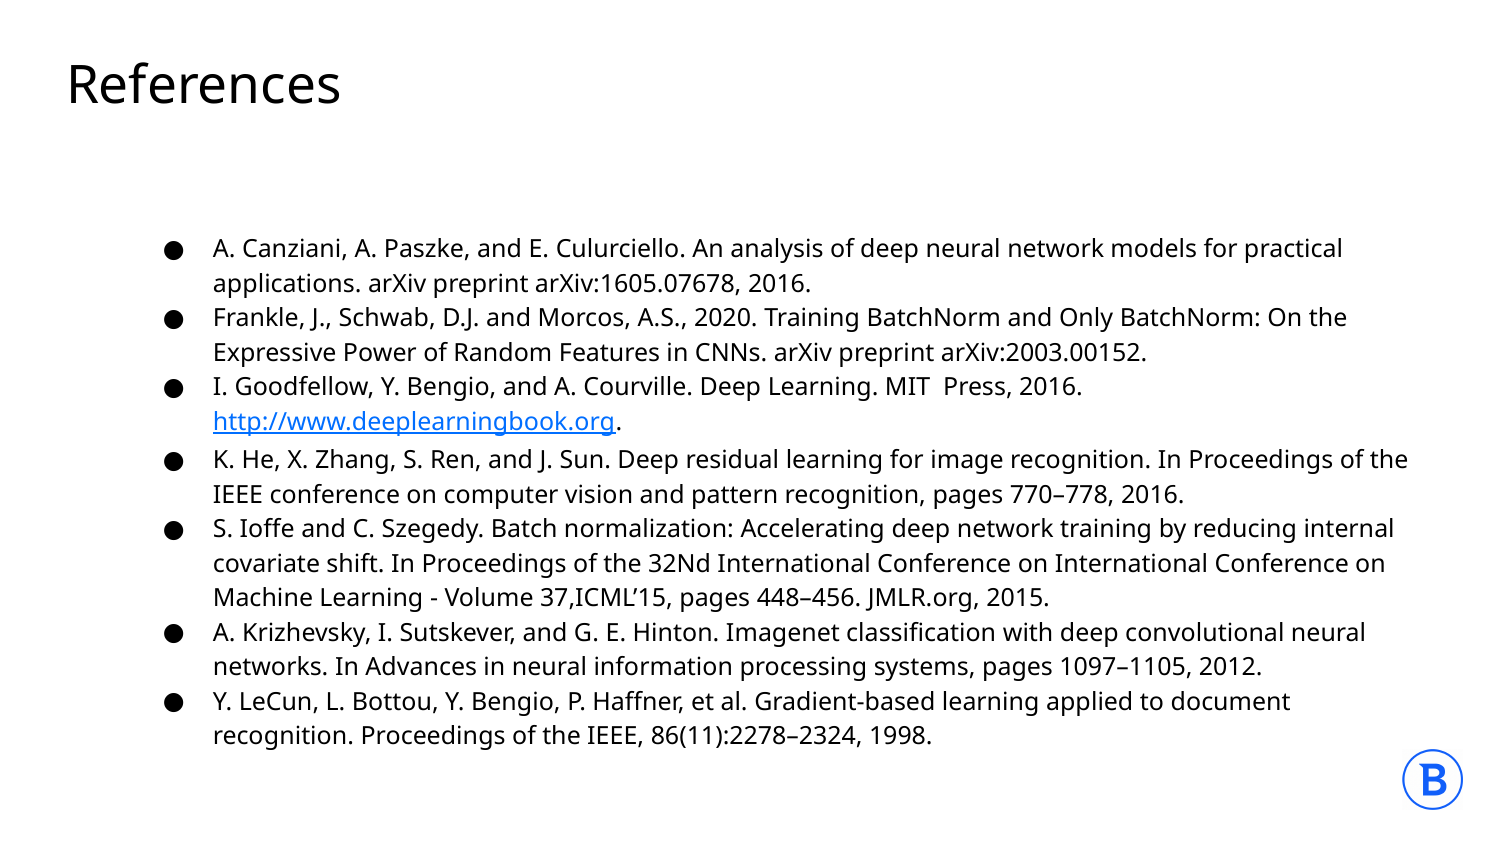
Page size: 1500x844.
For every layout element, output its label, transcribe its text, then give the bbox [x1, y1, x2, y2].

title References [51, 35, 1449, 130]
picture [1431, 749, 1463, 810]
list A. Canziani, A. Paszke, and E. Culurciello. An analysis of deep neural network models for practical applications. arXiv preprint arXiv:1605.07678, 2016. Frankle, J., Schwab, D.J. and Morcos, A.S., 2020. Training BatchNorm and Only BatchNorm: On the Expressive Power of Random Features in CNNs. arXiv preprint arXiv:2003.00152. I. Goodfellow, Y. Bengio, and A. Courville. Deep Learning. MIT Press, 2016. http://www.deeplearningbook.org. K. He, X. Zhang, S. Ren, and J. Sun. Deep residual learning for image recognition. In Proceedings of the IEEE conference on computer vision and pattern recognition, pages 770–778, 2016. S. Ioffe and C. Szegedy. Batch normalization: Accelerating deep network training by reducing internal covariate shift. In Proceedings of the 32Nd International Conference on International Conference on Machine Learning - Volume 37,ICML’15, pages 448–456. JMLR.org, 2015. A. Krizhevsky, I. Sutskever, and G. E. Hinton. Imagenet classification with deep convolutional neural networks. In Advances in neural information processing systems, pages 1097–1105, 2012. Y. LeCun, L. Bottou, Y. Bengio, P. Haffner, et al. Gradient-based learning applied to document recognition. Proceedings of the IEEE, 86(11):2278–2324, 1998. [122, 213, 1431, 832]
